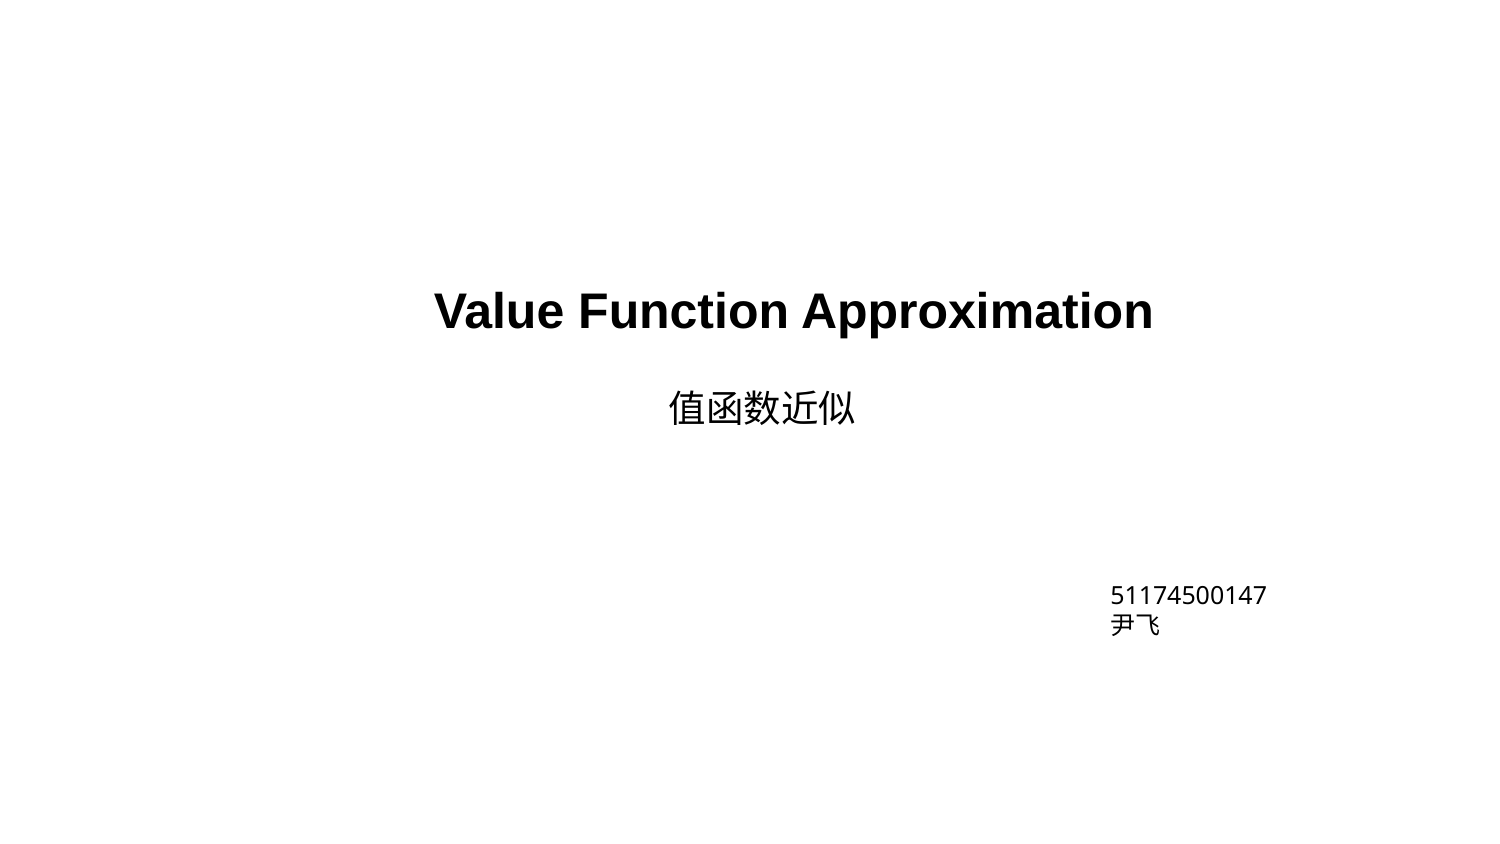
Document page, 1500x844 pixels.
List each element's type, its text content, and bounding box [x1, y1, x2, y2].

text_box 51174500147 尹飞 [1095, 572, 1282, 648]
text_box Value Function Approximation [333, 271, 1255, 346]
text_box 值函数近似 [653, 377, 871, 438]
